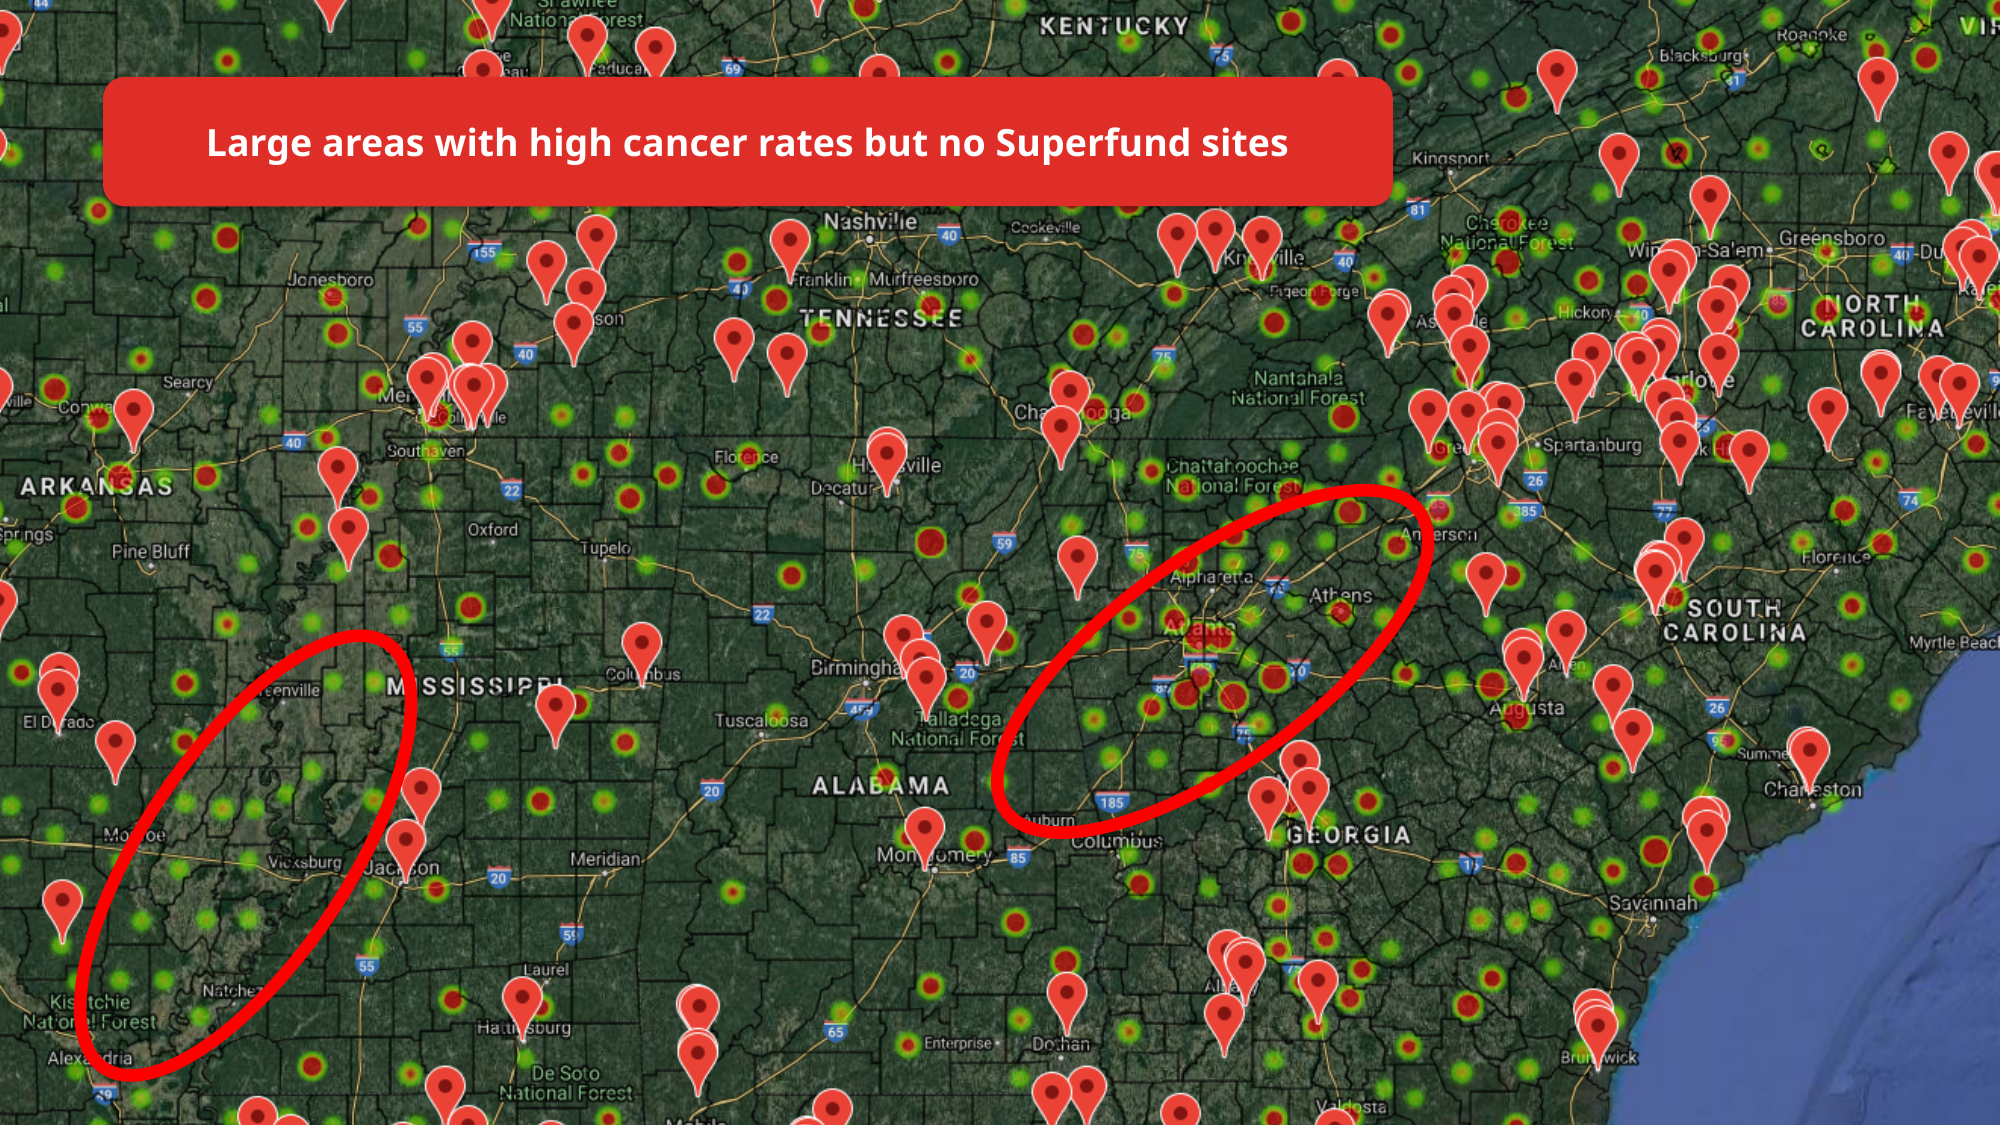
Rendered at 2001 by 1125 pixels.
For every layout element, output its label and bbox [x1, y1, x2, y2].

list [0, 0, 2000, 1125]
